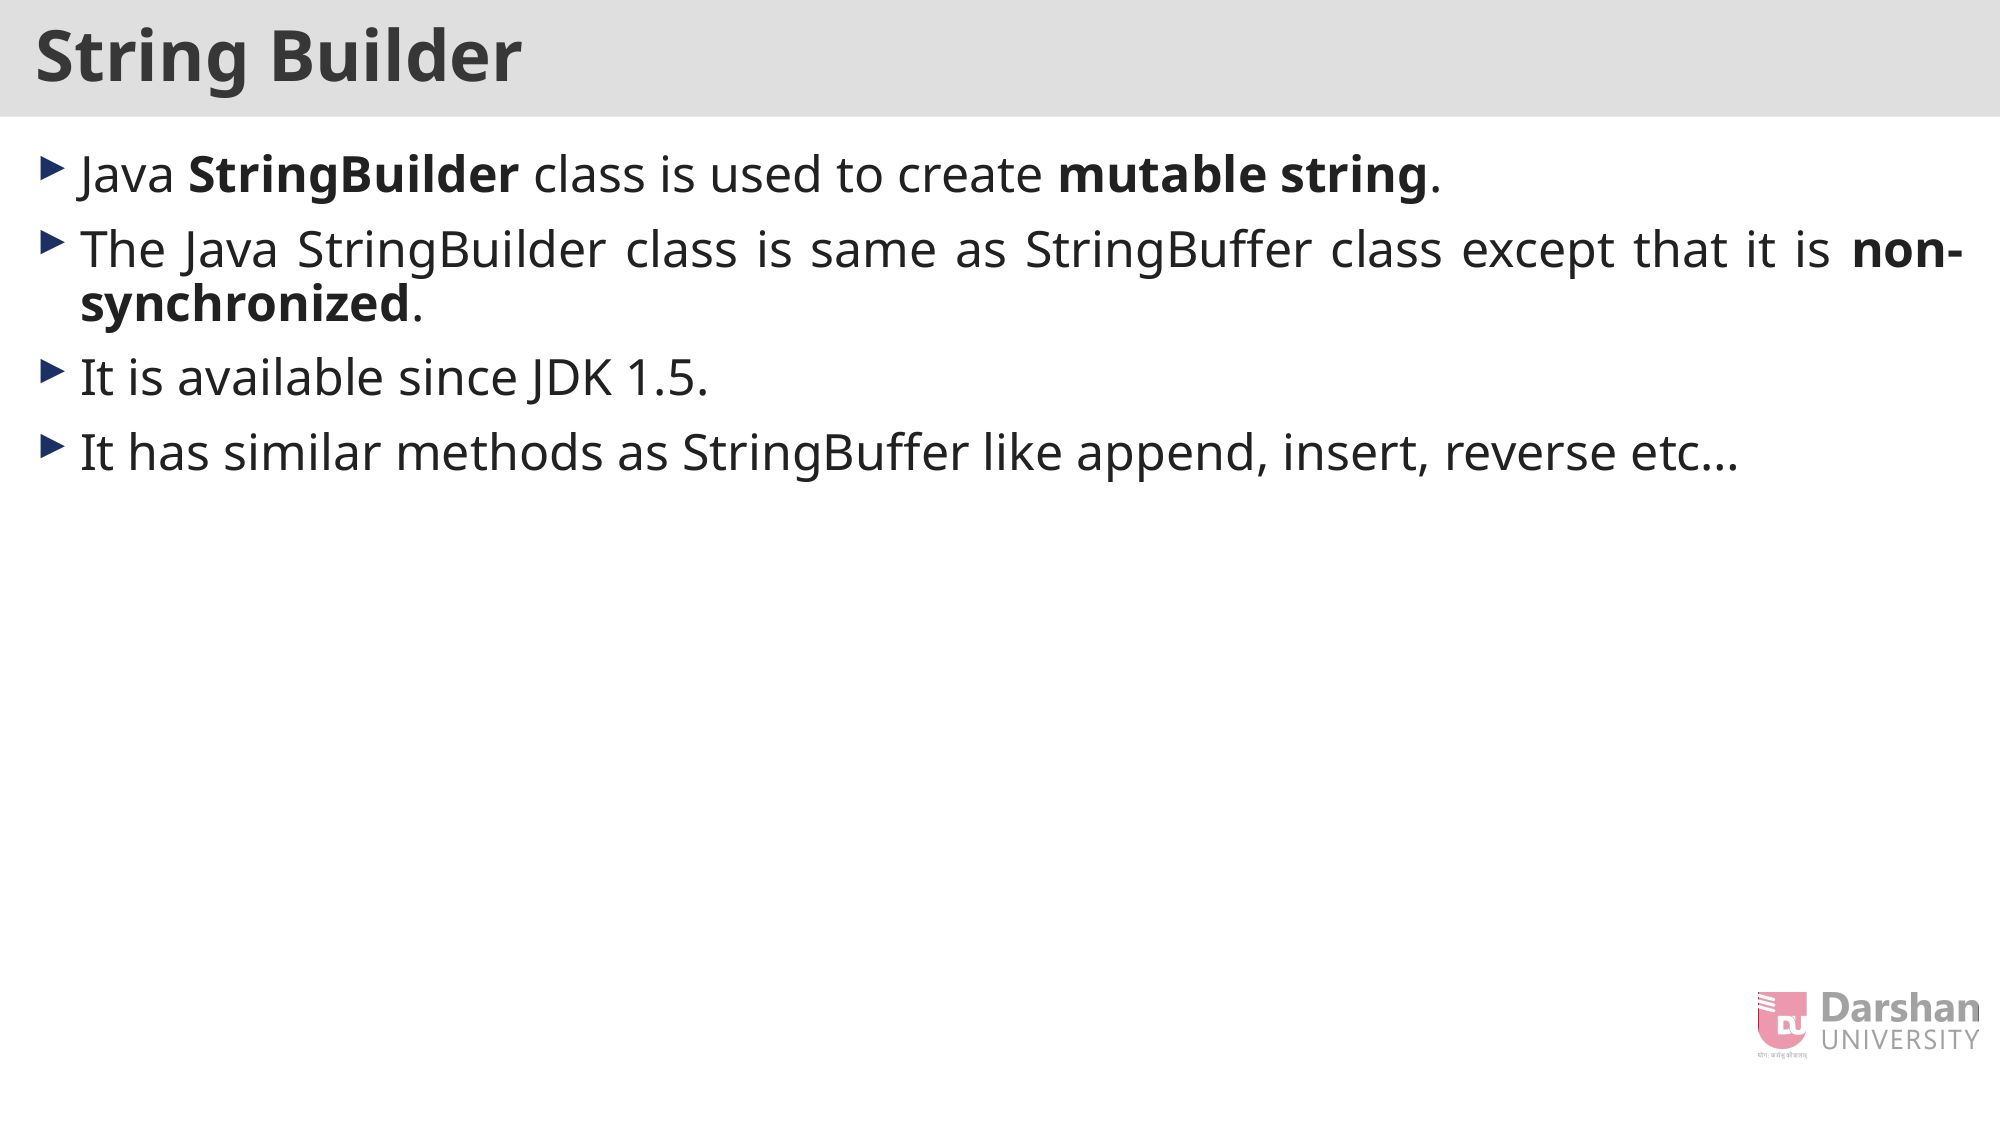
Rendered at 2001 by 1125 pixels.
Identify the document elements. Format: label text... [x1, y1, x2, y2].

title String Builder [0, 0, 2000, 117]
list Java StringBuilder class is used to create mutable string. The Java StringBuilder class is same as StringBuffer class except that it is non-synchronized. It is available since JDK 1.5. It has similar methods as StringBuffer like append, insert, reverse etc… [21, 141, 1979, 1059]
